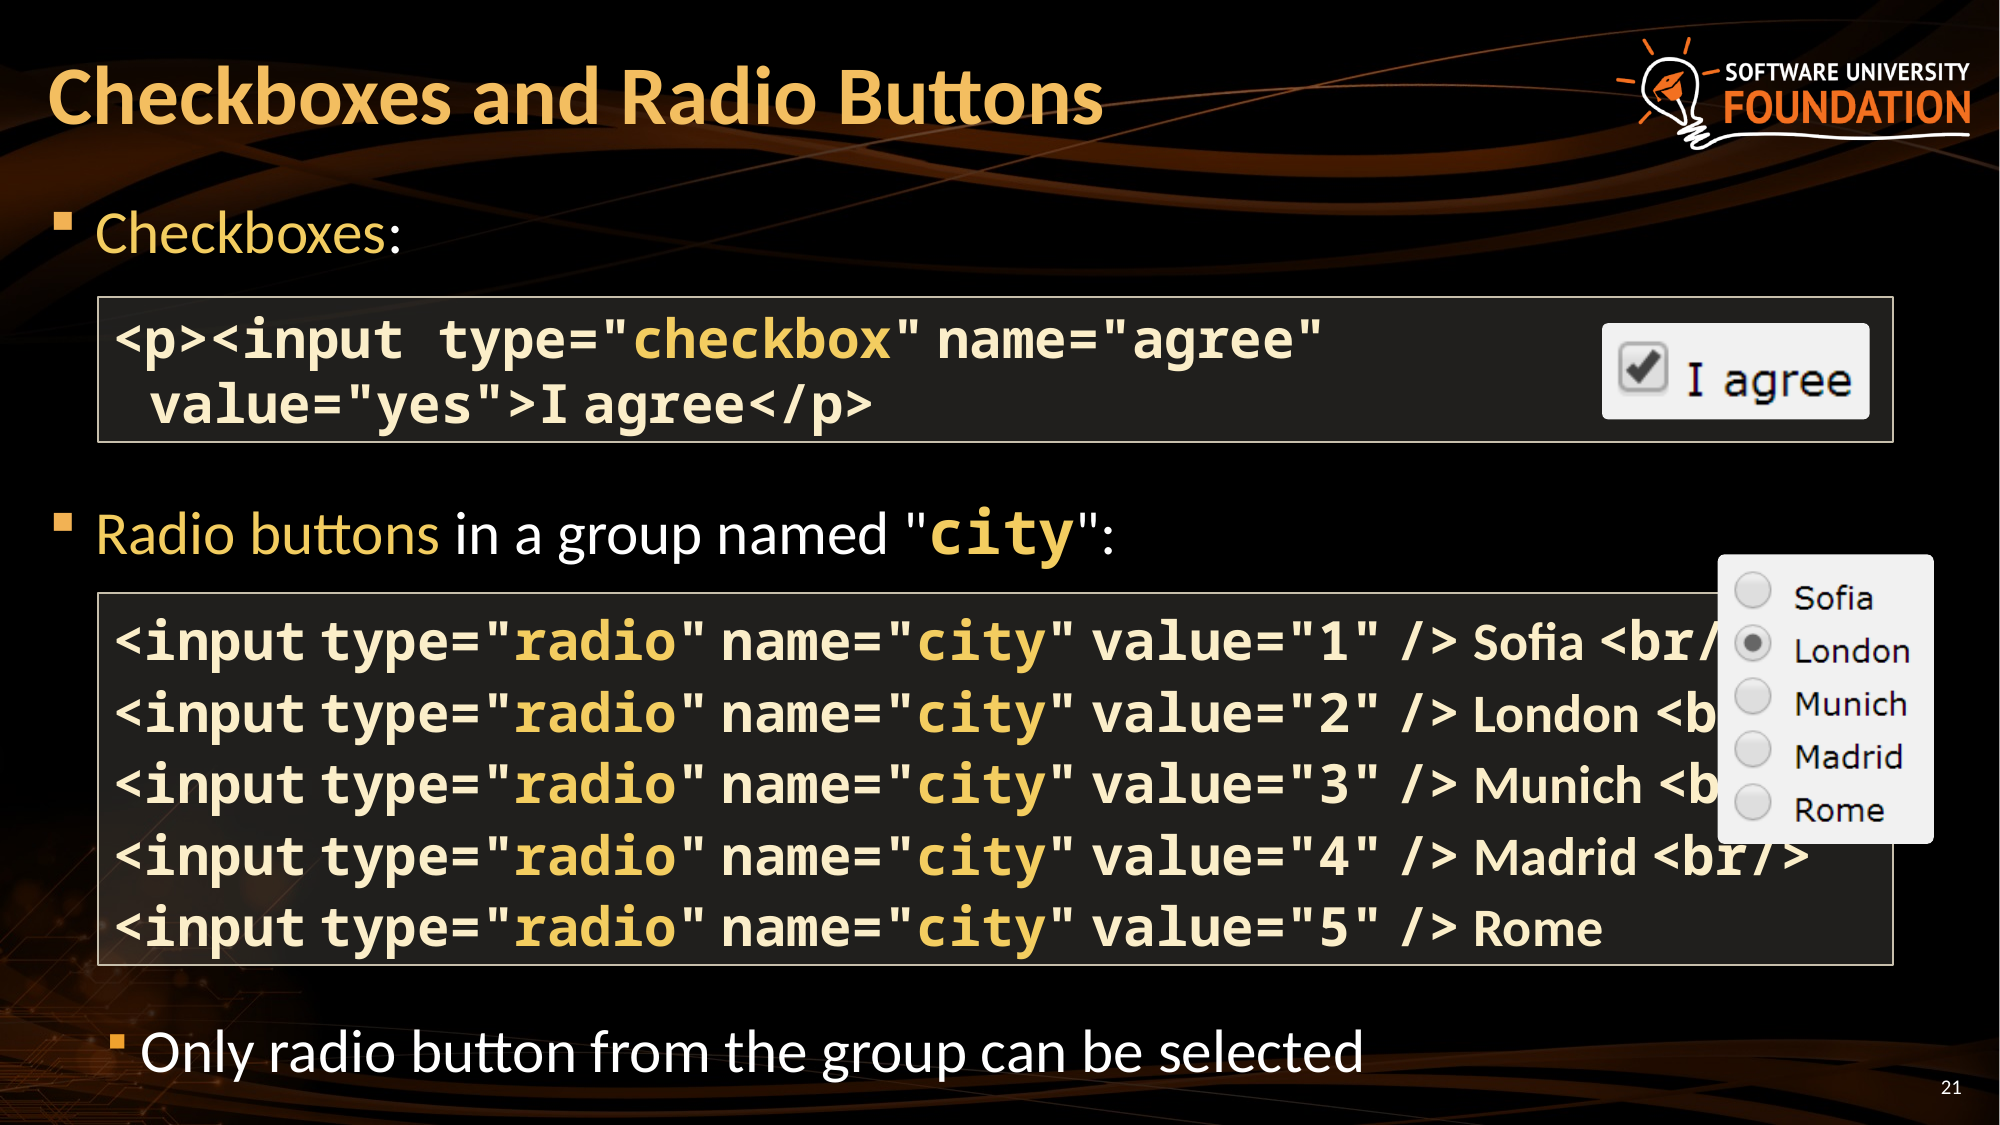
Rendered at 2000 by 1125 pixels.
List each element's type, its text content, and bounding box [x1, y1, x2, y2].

text_box <p><input type="checkbox" name="agree" value="yes">I agree</p> [97, 297, 1893, 443]
list Checkboxes: Radio buttons in a group named "city": Only radio button from the group can be selected [31, 182, 1968, 1097]
title Checkboxes and Radio Buttons [30, 6, 1602, 189]
text_box <input type="radio" name="city" value="1" /> Sofia <br/> <input type="radio" name="city" value="2" /> London <br/> <input type="radio" name="city" value="3" /> Munich <br/> <input type="radio" name="city" value="4" /> Madrid <br/> <input type="radio" name="city" value="5" /> Rome [97, 592, 1893, 965]
slide_number 21 [1897, 1097, 1968, 1103]
picture [0, 0, 2000, 1125]
